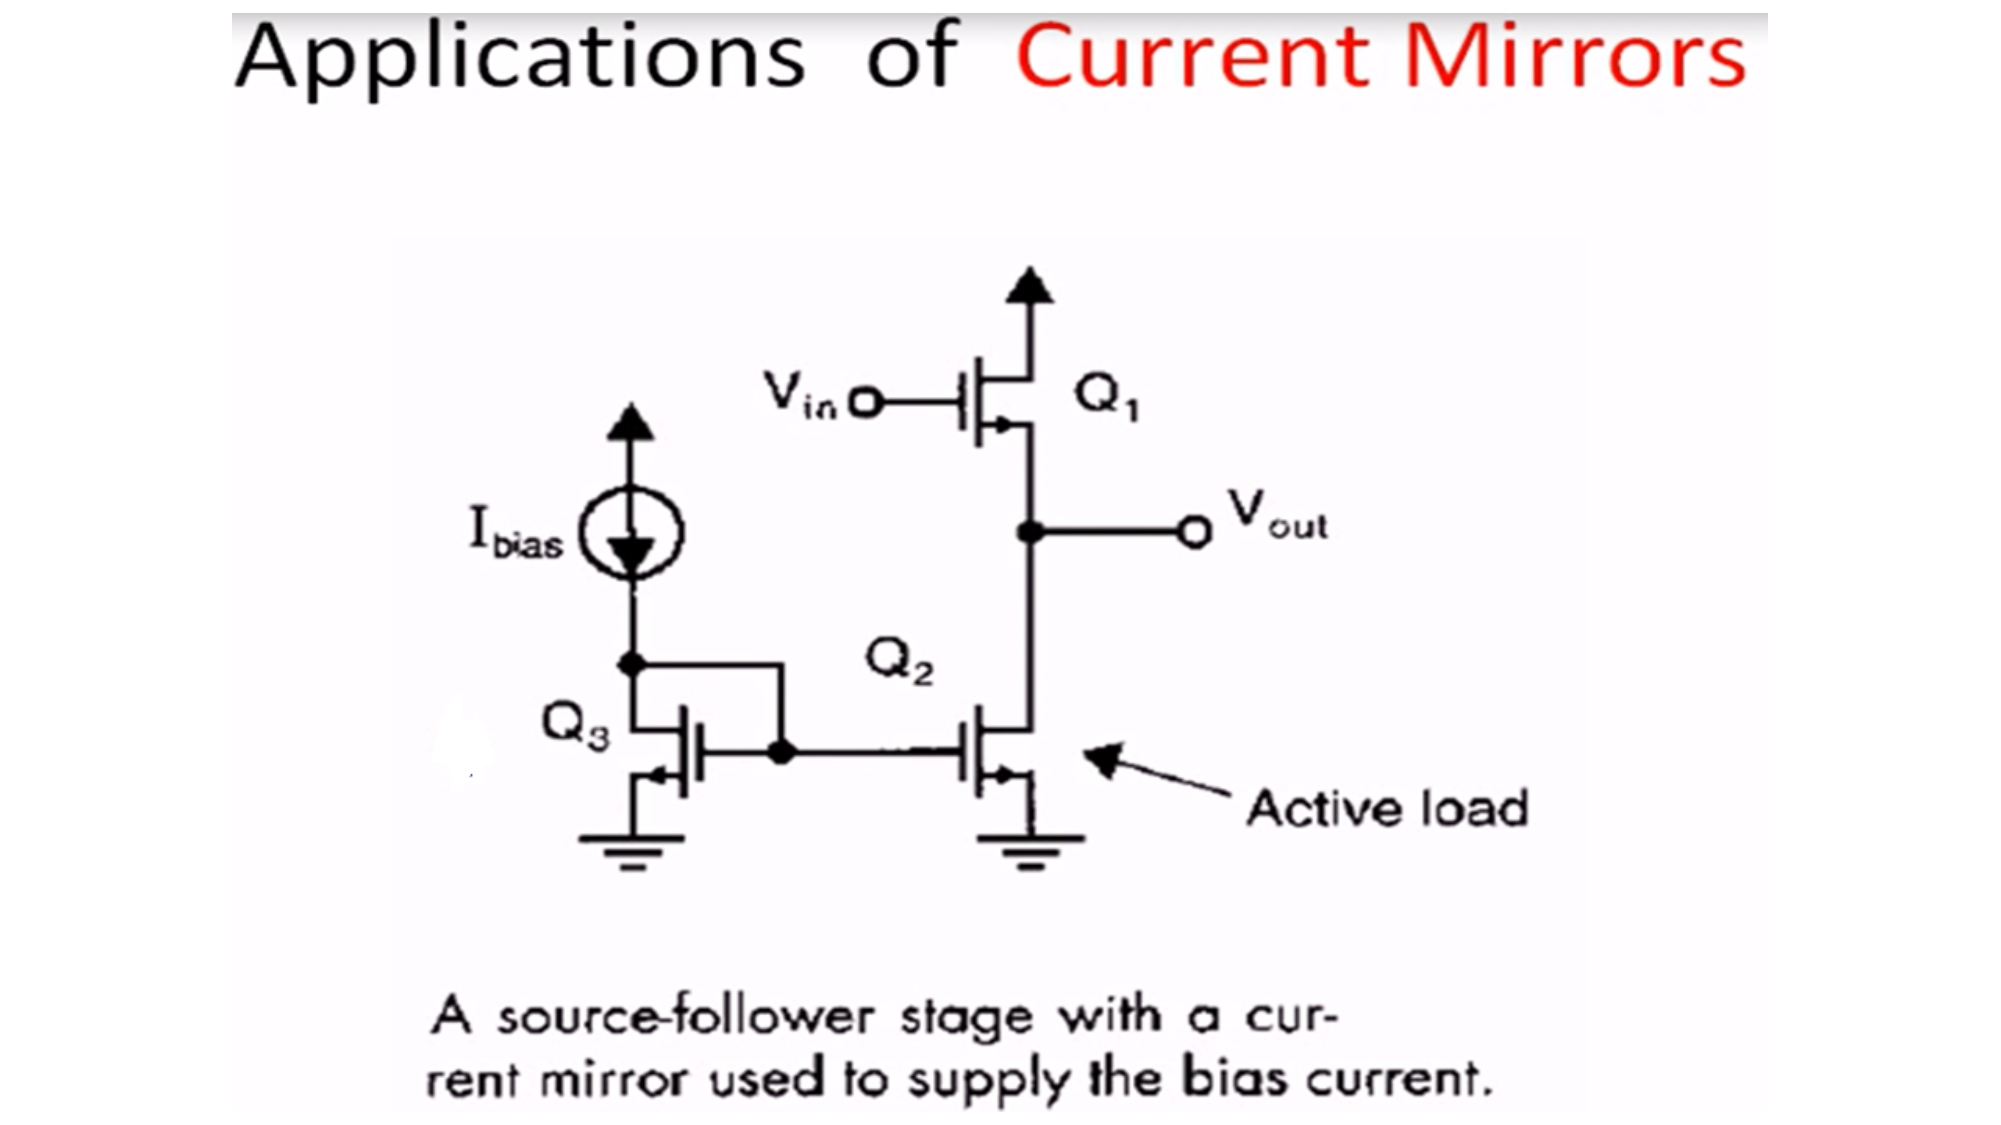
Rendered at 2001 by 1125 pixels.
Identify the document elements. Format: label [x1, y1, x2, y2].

picture [231, 13, 1768, 1112]
